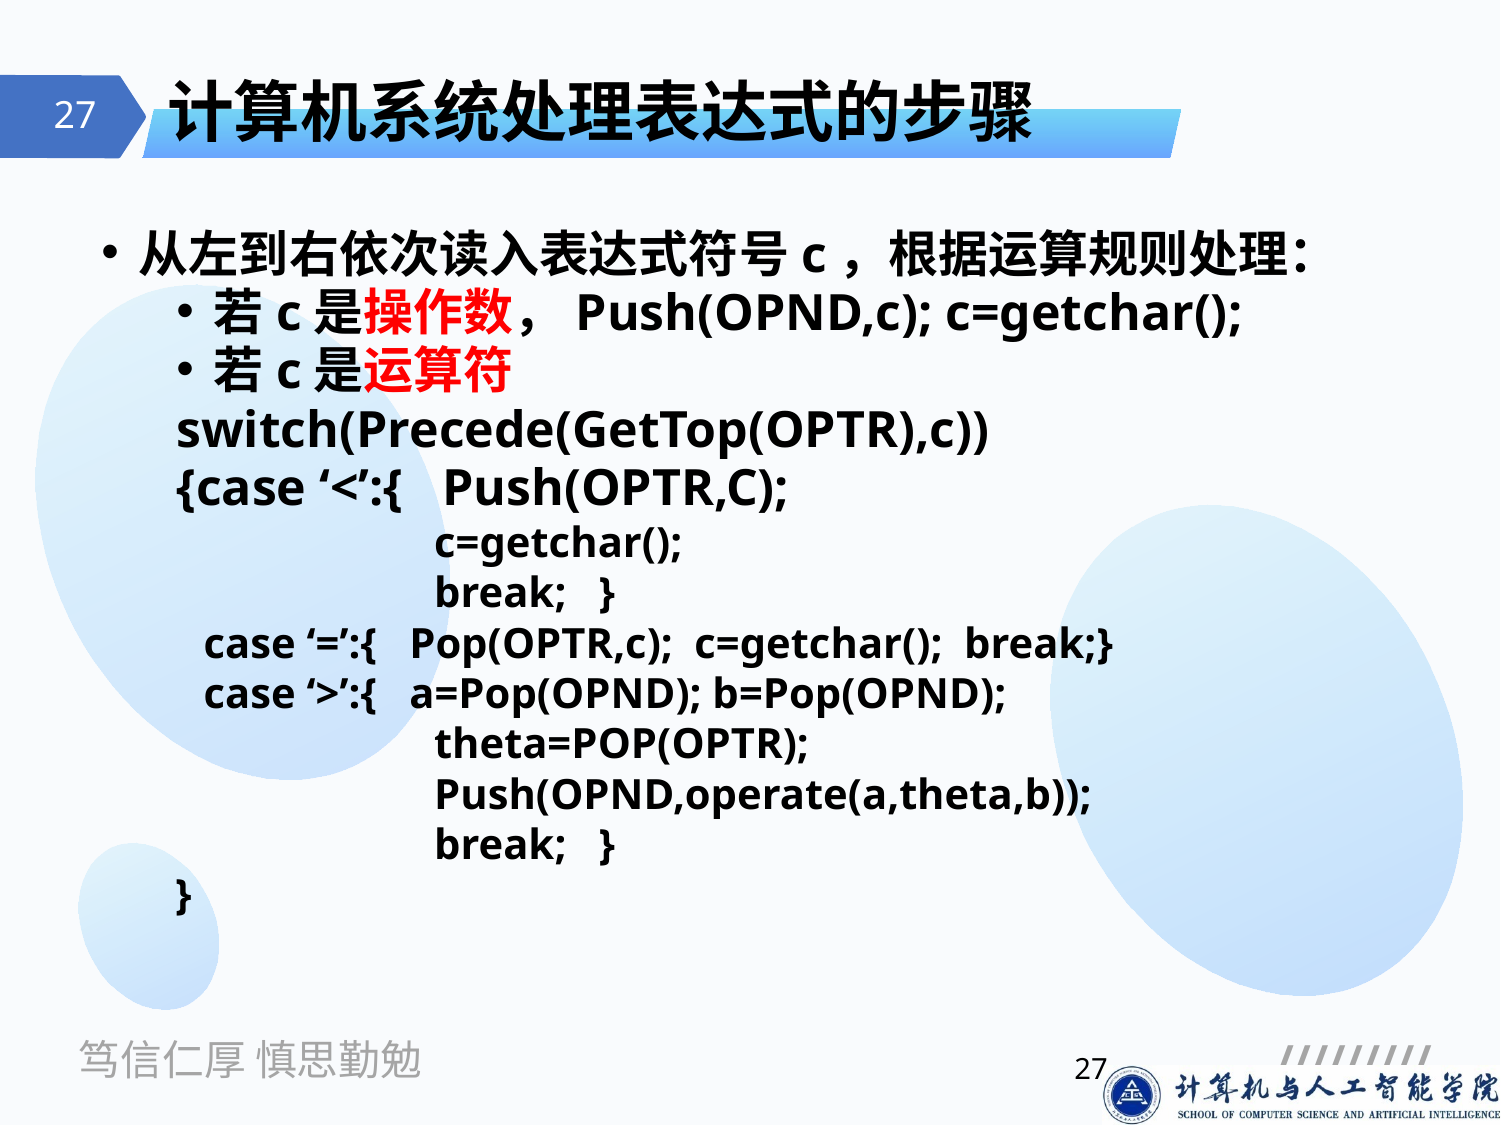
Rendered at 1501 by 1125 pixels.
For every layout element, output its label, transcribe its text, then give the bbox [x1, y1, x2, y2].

slide_number 27 [1059, 1042, 1398, 1103]
picture [1102, 1065, 1501, 1125]
title 计算机系统处理表达式的步骤 [152, 59, 1181, 158]
list 从左到右依次读入表达式符号c，根据运算规则处理： 若c是操作数，Push(OPND,c); c=getchar(); 若c是运算符 switch(Precede(GetTop(OPTR),c)) {case ‘<’:{ Push(OPTR,C); c=getchar(); break; } case ‘=’:{ Pop(OPTR,c); c=getchar(); break;} case ‘>’:{ a=Pop(OPND); b=Pop(OPND); theta=POP(OPTR); Push(OPND,operate(a,theta,b)); break; } } [86, 226, 1461, 960]
